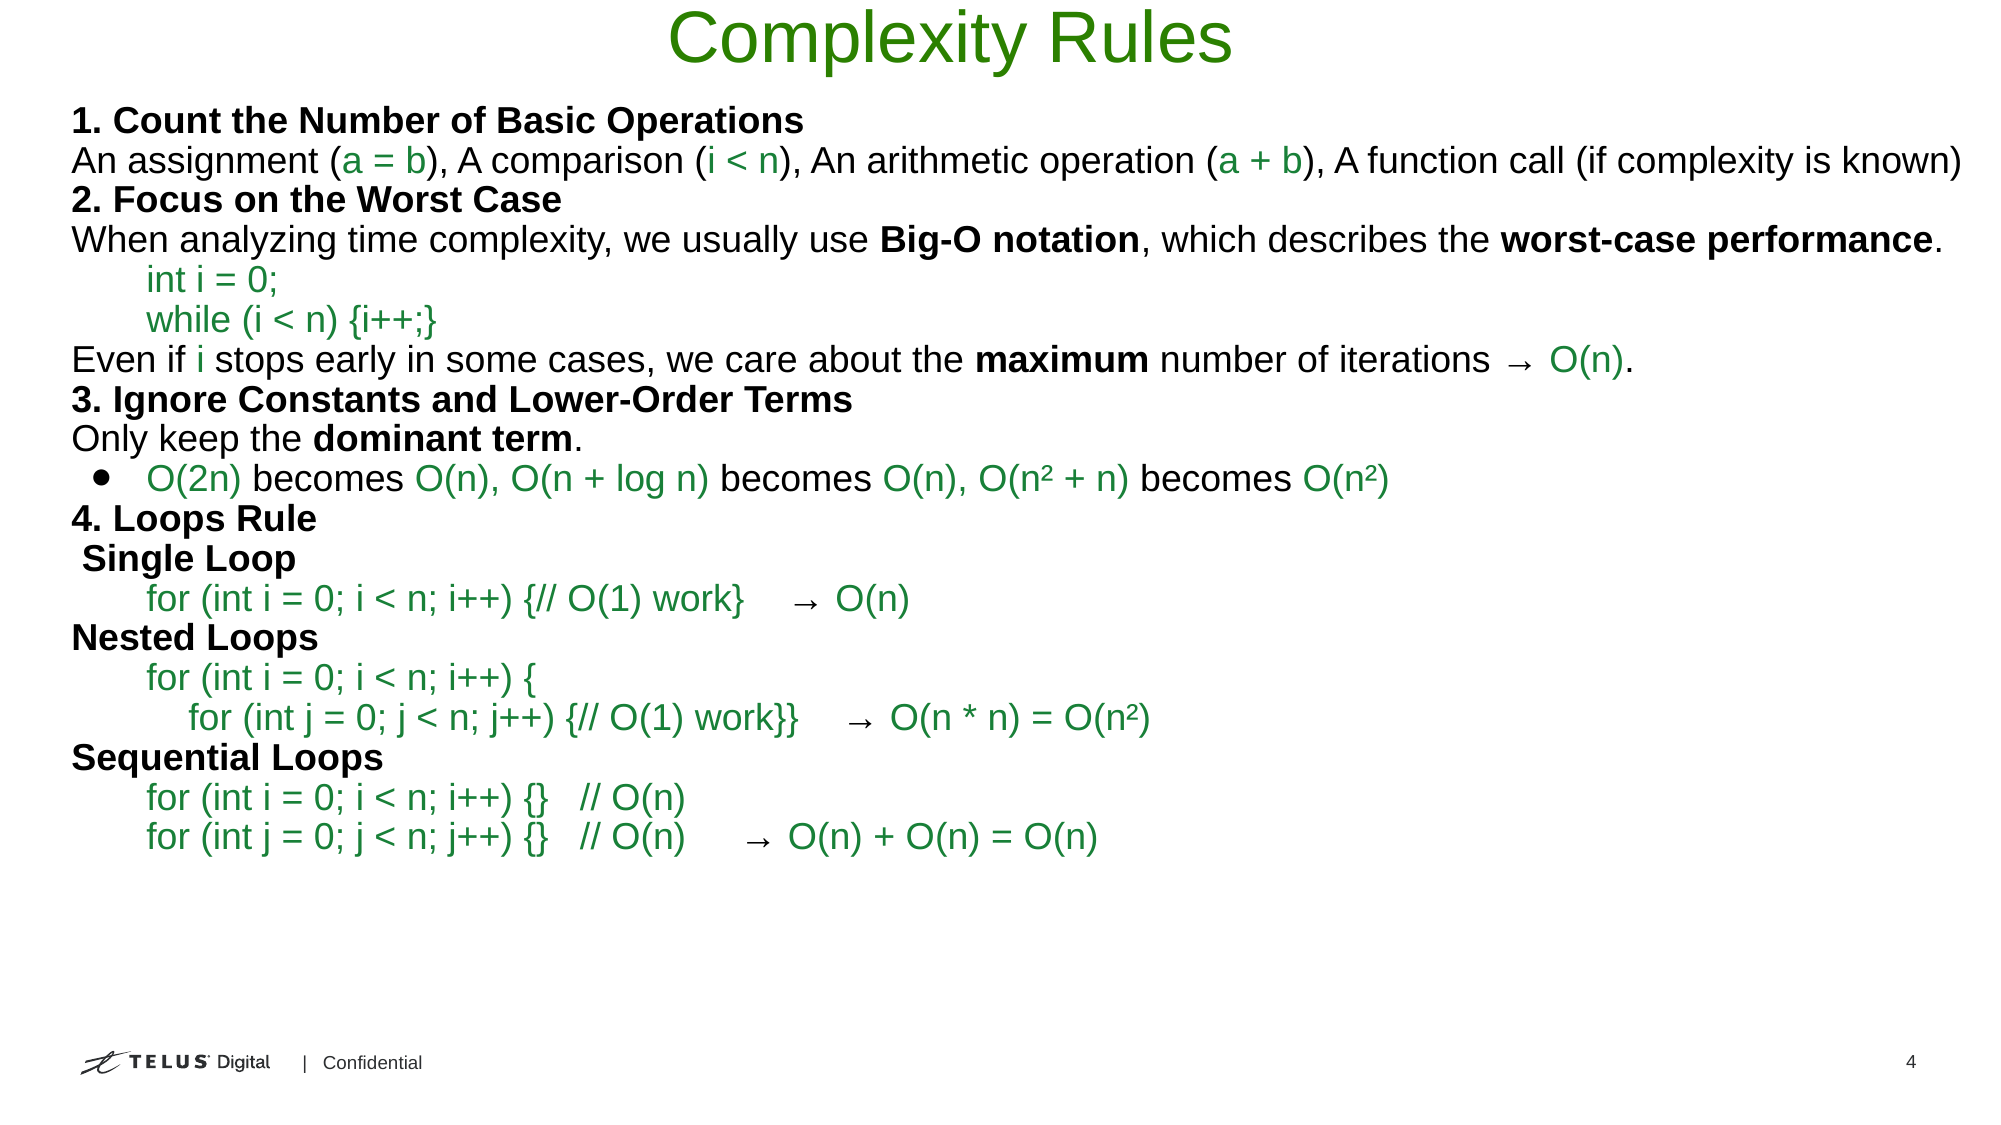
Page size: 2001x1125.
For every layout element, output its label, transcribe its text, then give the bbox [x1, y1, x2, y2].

title Complexity Rules [68, 0, 1834, 95]
list 1. Count the Number of Basic Operations An assignment (a = b), A comparison (i < n), An arithmetic operation (a + b), A function call (if complexity is known) 2. Focus on the Worst Case When analyzing time complexity, we usually use Big-O notation, which describes the worst-case performance. int i = 0; while (i < n) {i++;} Even if i stops early in some cases, we care about the maximum number of iterations → O(n). 3. Ignore Constants and Lower-Order Terms Only keep the dominant term. O(2n) becomes O(n), O(n + log n) becomes O(n), O(n² + n) becomes O(n²) 4. Loops Rule Single Loop for (int i = 0; i < n; i++) {// O(1) work} → O(n) Nested Loops for (int i = 0; i < n; i++) { for (int j = 0; j < n; j++) {// O(1) work}} → O(n * n) = O(n²) Sequential Loops for (int i = 0; i < n; i++) {} // O(n) for (int j = 0; j < n; j++) {} // O(n) → O(n) + O(n) = O(n) [68, 108, 1970, 981]
